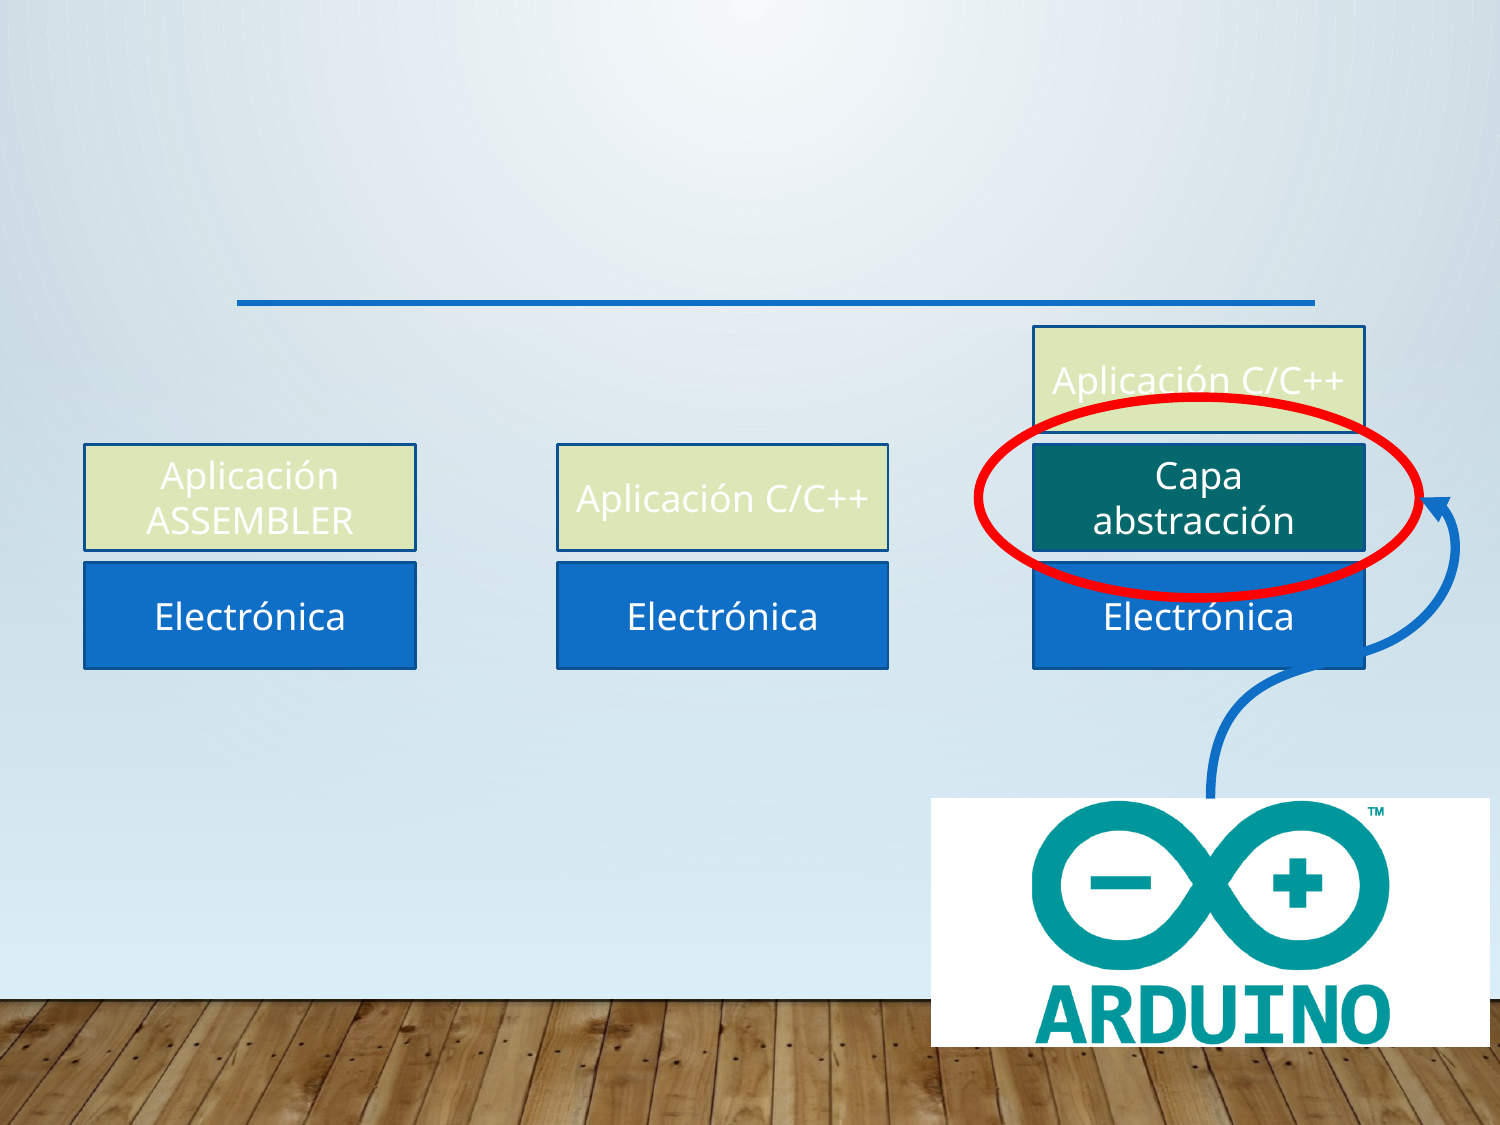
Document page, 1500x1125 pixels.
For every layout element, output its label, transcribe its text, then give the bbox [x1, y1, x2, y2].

text_box Aplicación ASSEMBLER [83, 443, 417, 552]
text_box Aplicación C/C++ [1032, 325, 1366, 430]
picture [0, 798, 1500, 1125]
text_box Electrónica [83, 561, 417, 670]
text_box Electrónica [1032, 566, 1164, 670]
text_box Electrónica [556, 561, 889, 670]
text_box [977, 395, 1421, 598]
text_box Aplicación C/C++ [556, 443, 889, 552]
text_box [1164, 543, 1466, 753]
